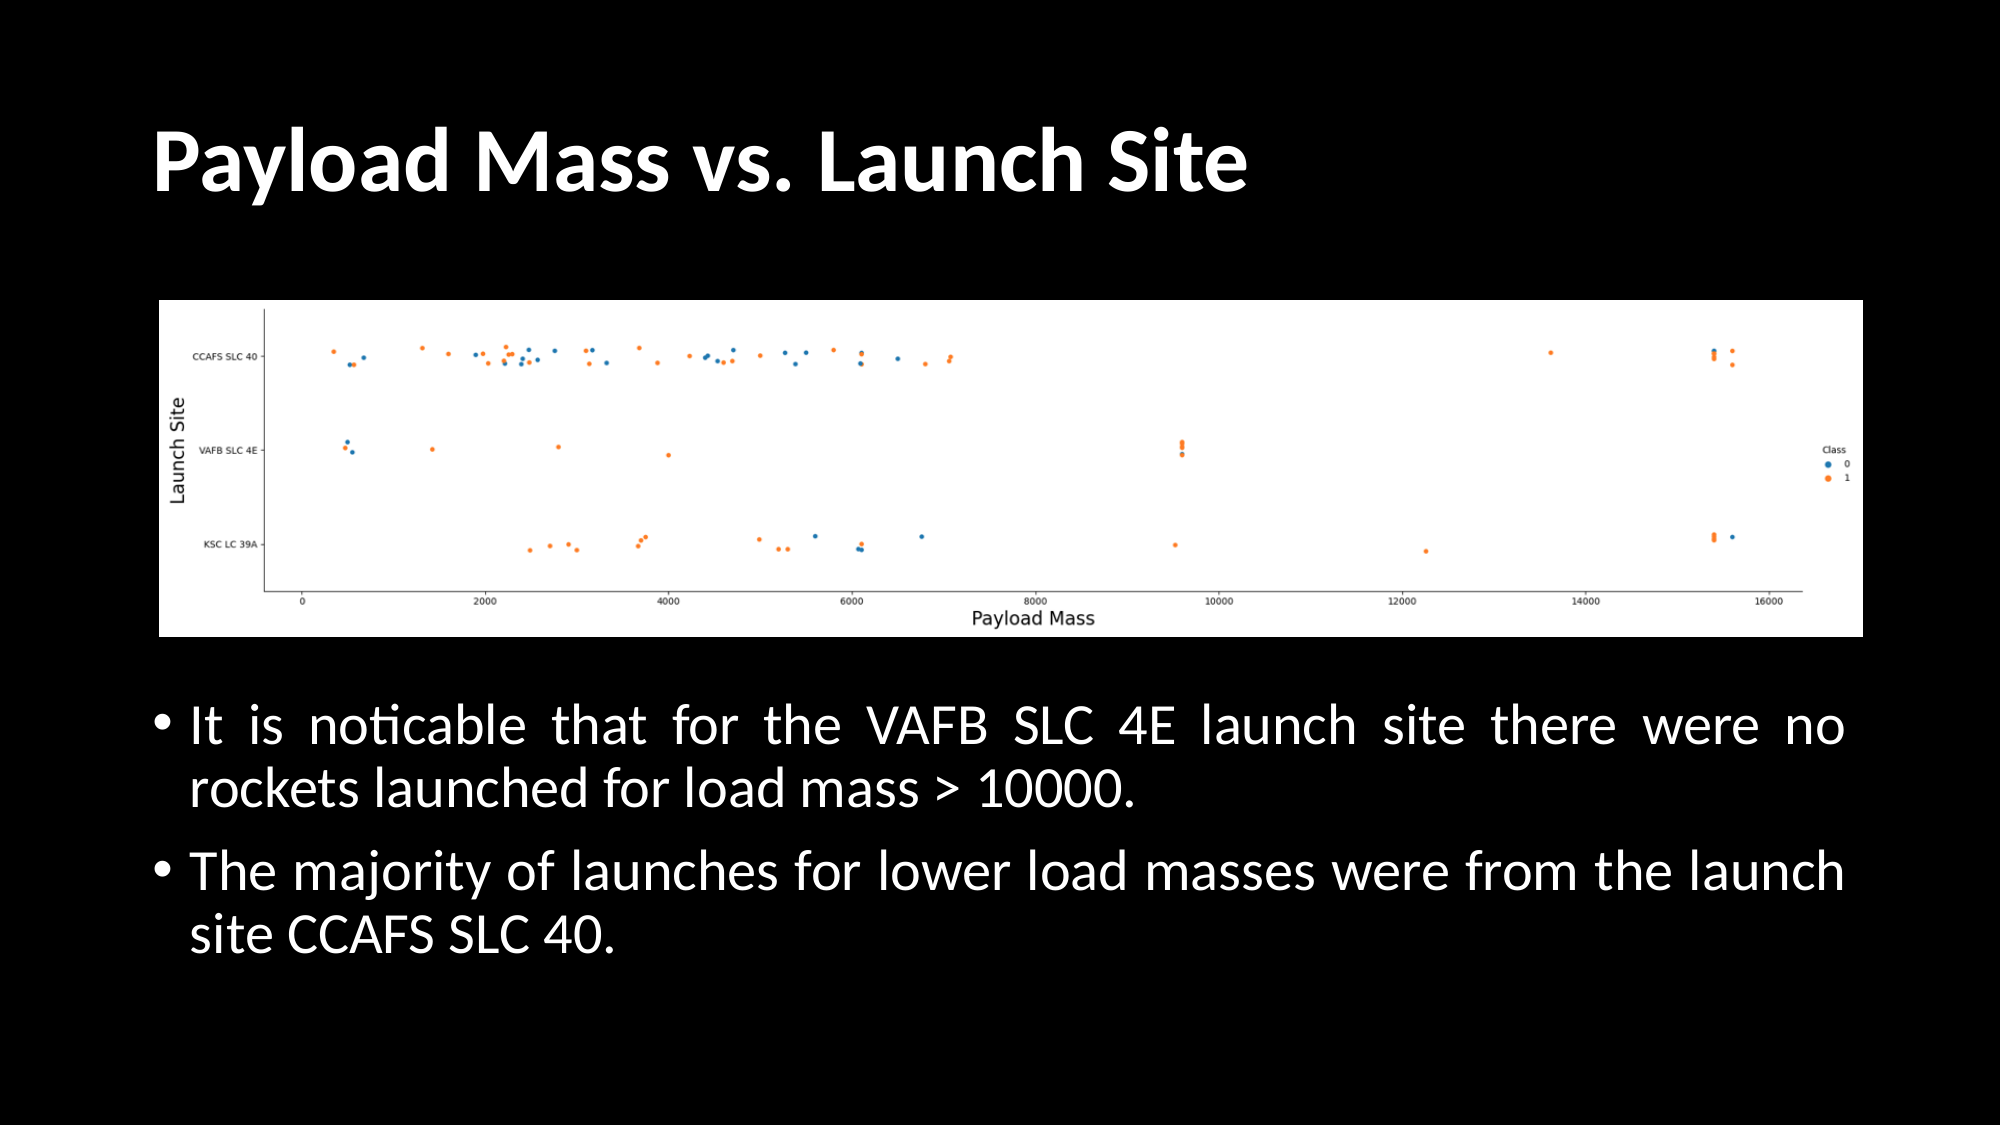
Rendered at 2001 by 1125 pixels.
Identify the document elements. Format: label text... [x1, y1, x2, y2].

picture [159, 300, 1863, 637]
title Payload Mass vs. Launch Site [137, 86, 1863, 237]
list It is noticable that for the VAFB SLC 4E launch site there were no rockets launched for load mass > 10000. The majority of launches for lower load masses were from the launch site CCAFS SLC 40. [137, 260, 1863, 1014]
